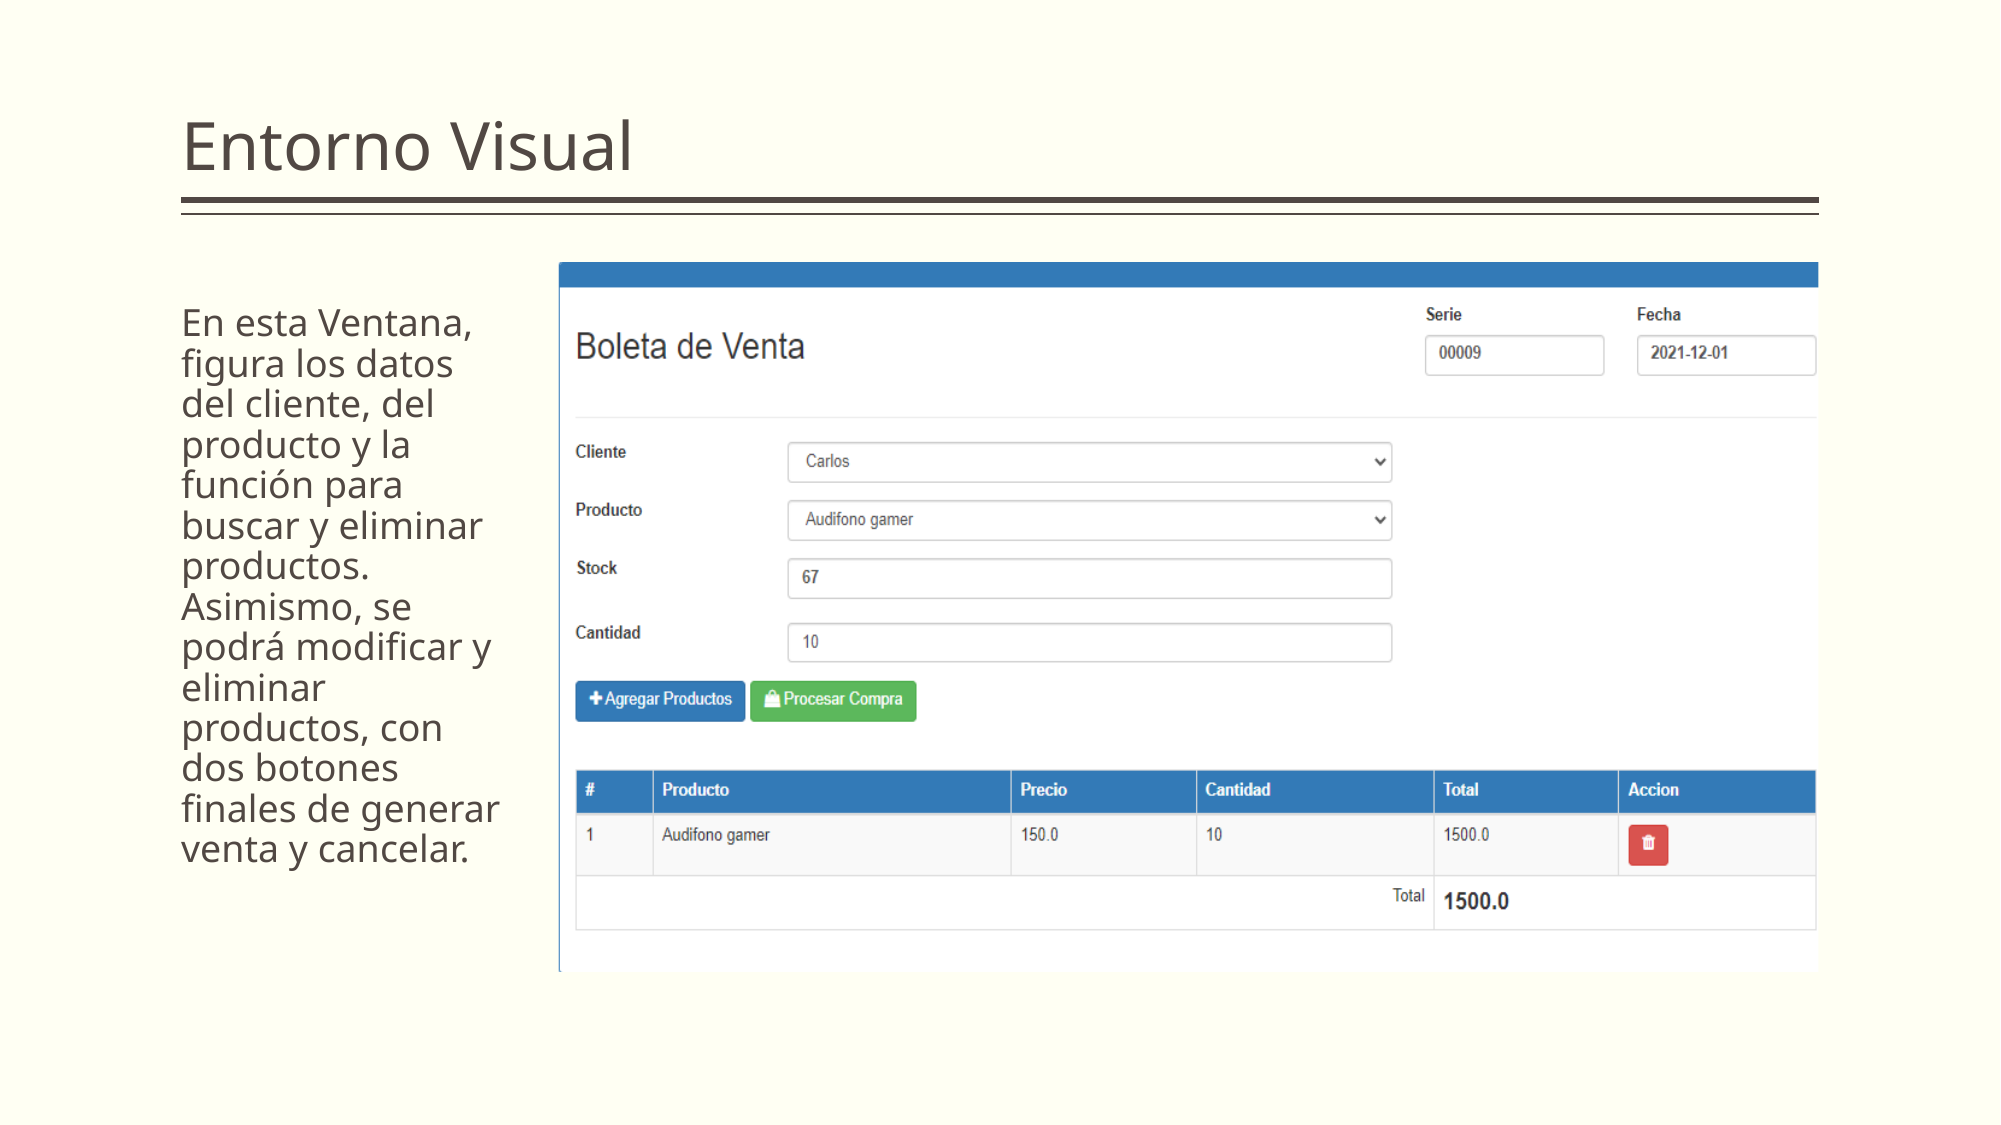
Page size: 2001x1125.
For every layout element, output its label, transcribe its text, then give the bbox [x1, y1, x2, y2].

picture [558, 262, 1819, 972]
title Entorno Visual [181, 12, 1819, 193]
list En esta Ventana, figura los datos del cliente, del producto y la función para buscar y eliminar productos. Asimismo, se podrá modificar y eliminar productos, con dos botones finales de generar venta y cancelar. [181, 297, 515, 1048]
